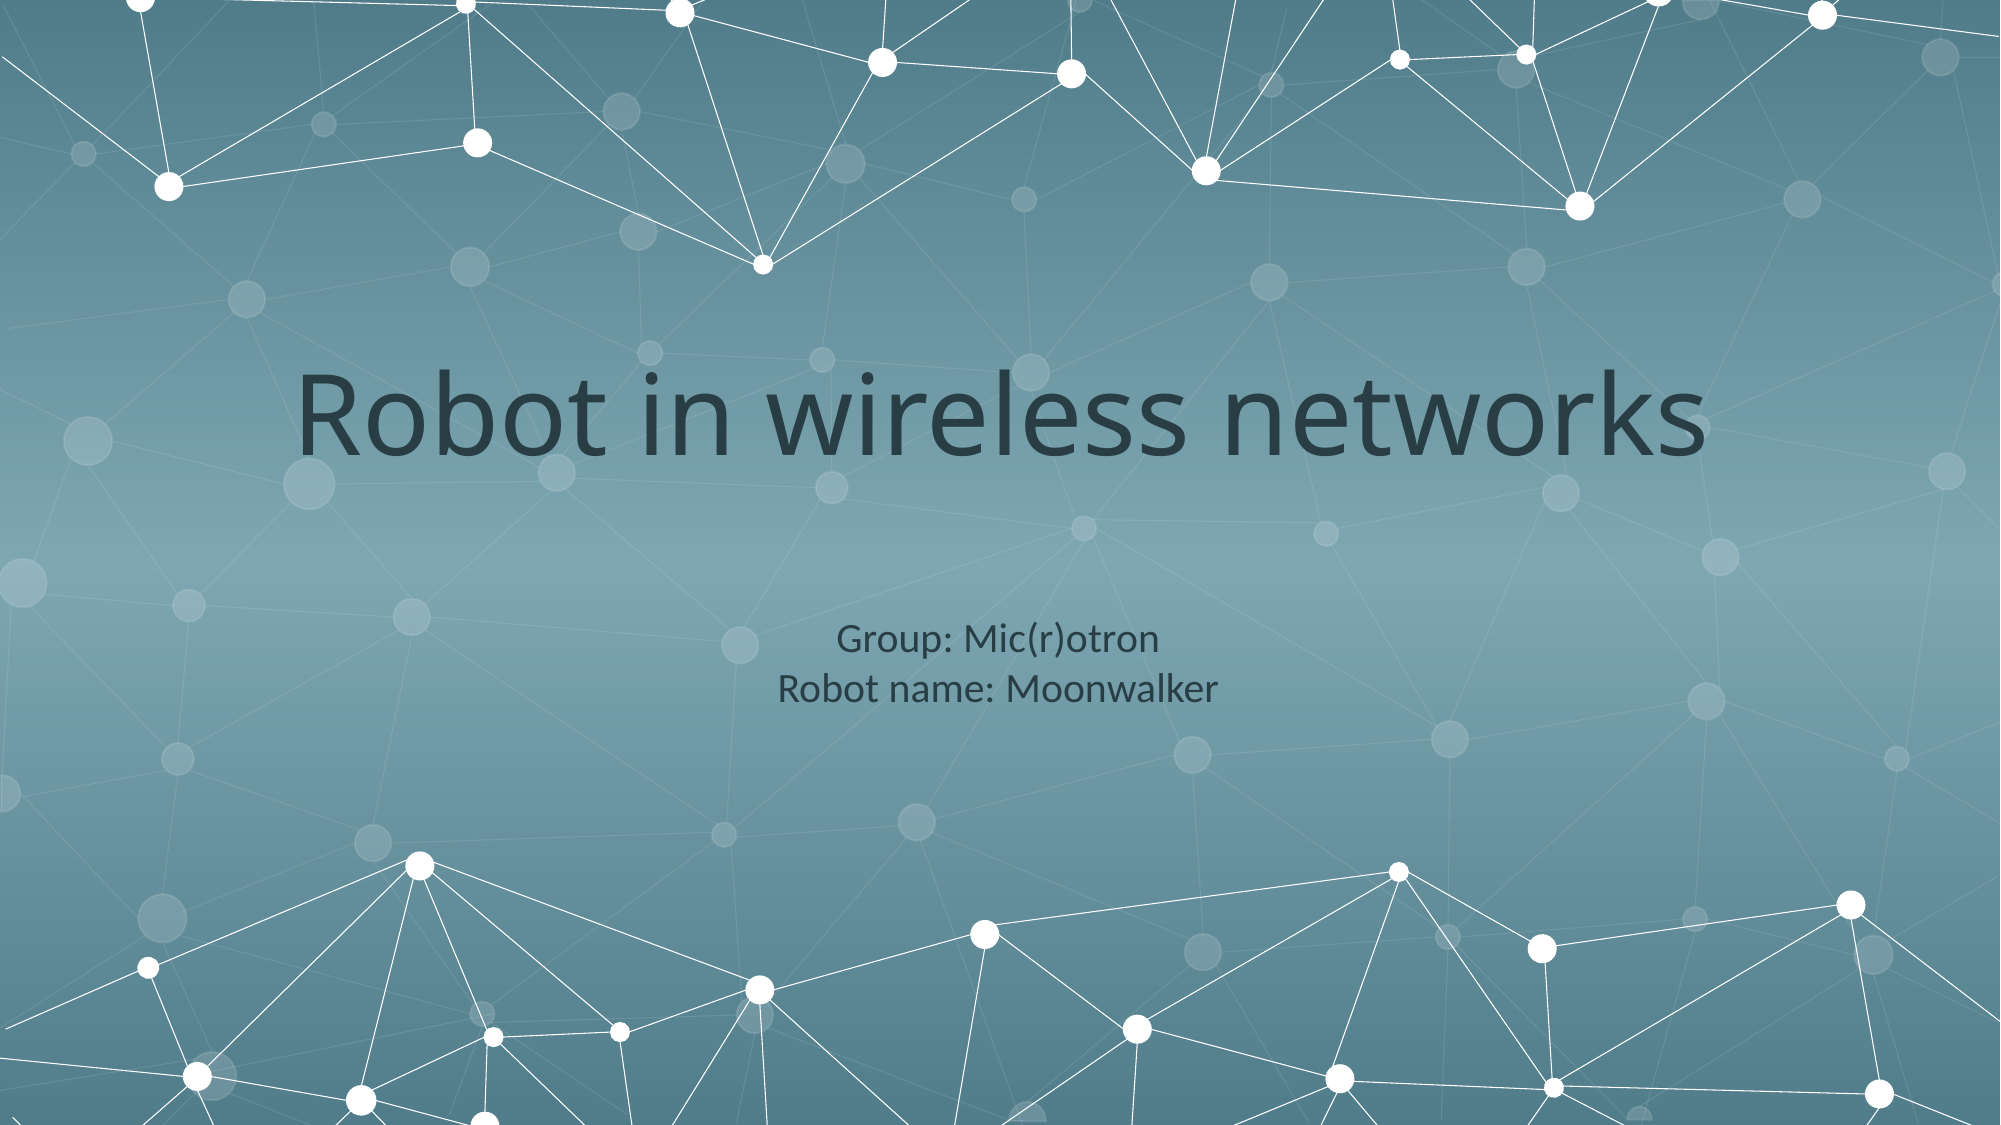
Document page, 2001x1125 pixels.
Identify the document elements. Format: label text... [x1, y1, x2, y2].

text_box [0, 852, 2000, 1125]
text_box Group: Mic(r)otron Robot name: Moonwalker [0, 603, 2000, 719]
text_box Robot in wireless networks [0, 335, 2000, 486]
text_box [0, 0, 2000, 274]
